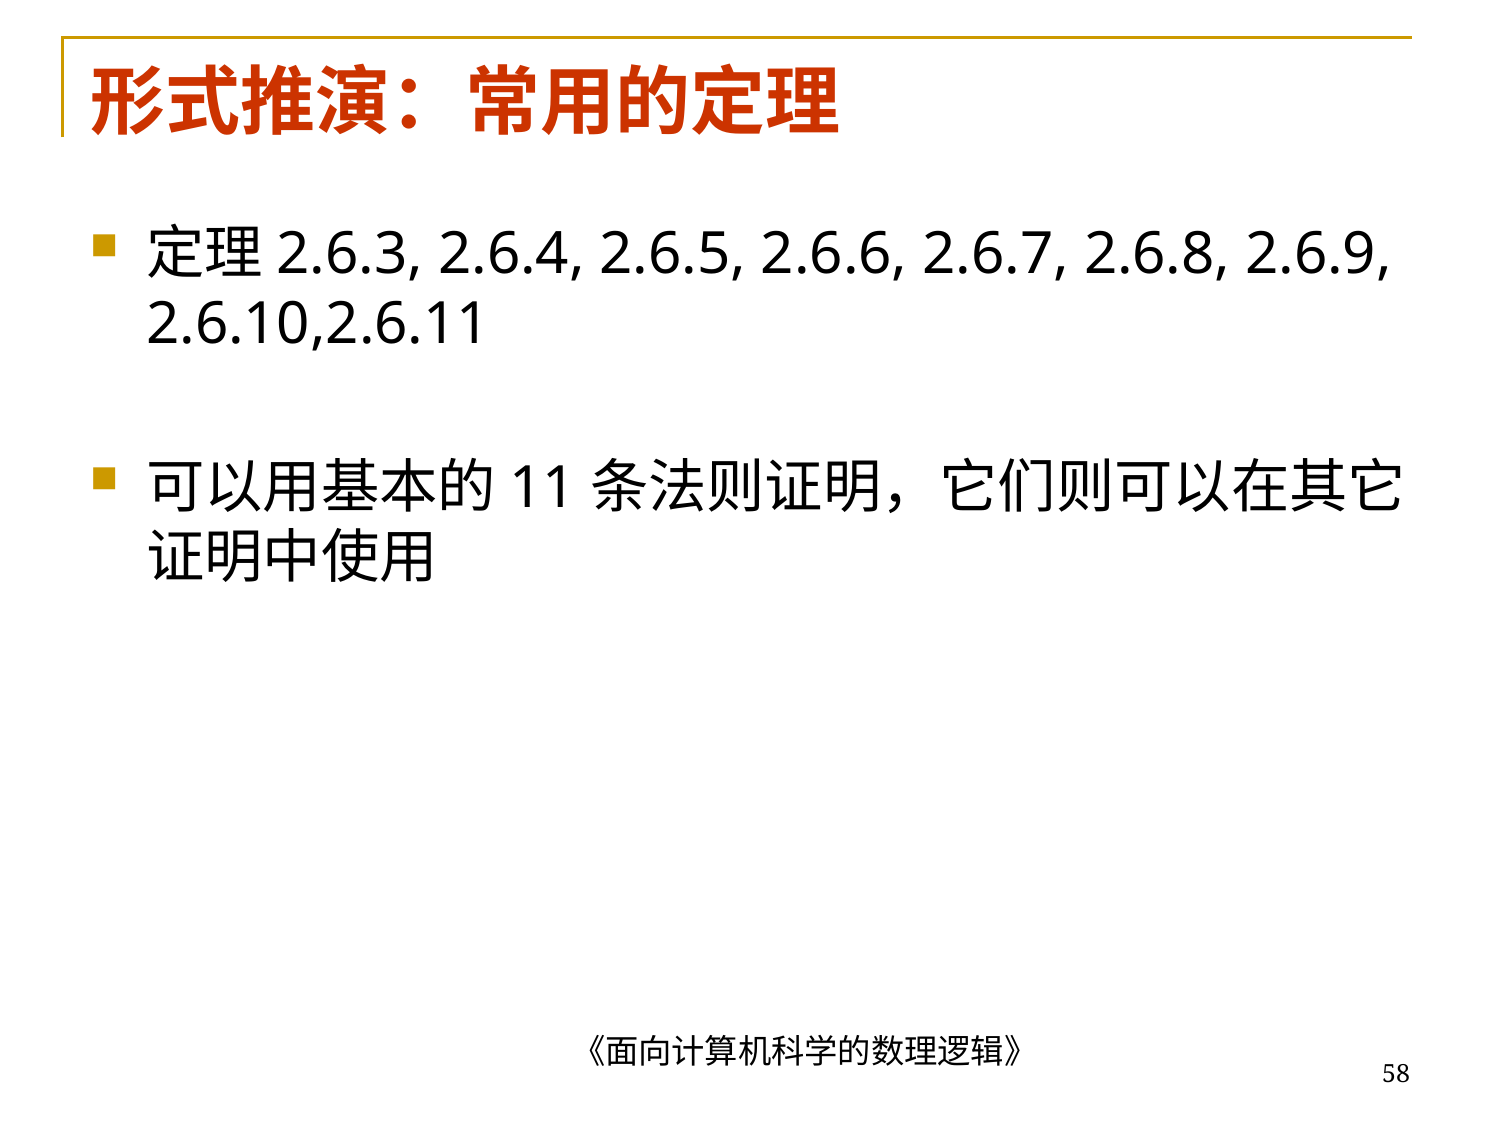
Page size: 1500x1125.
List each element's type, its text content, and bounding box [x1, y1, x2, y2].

slide_number 58 [1074, 1023, 1426, 1100]
title 形式推演：常用的定理 [74, 45, 1426, 207]
text_box 《面向计算机科学的数理逻辑》 [563, 1021, 1047, 1079]
list 定理2.6.3, 2.6.4, 2.6.5, 2.6.6, 2.6.7, 2.6.8, 2.6.9, 2.6.10,2.6.11 可以用基本的11条法则证明，它们则可以在其它证明中使用 [74, 207, 1426, 1006]
